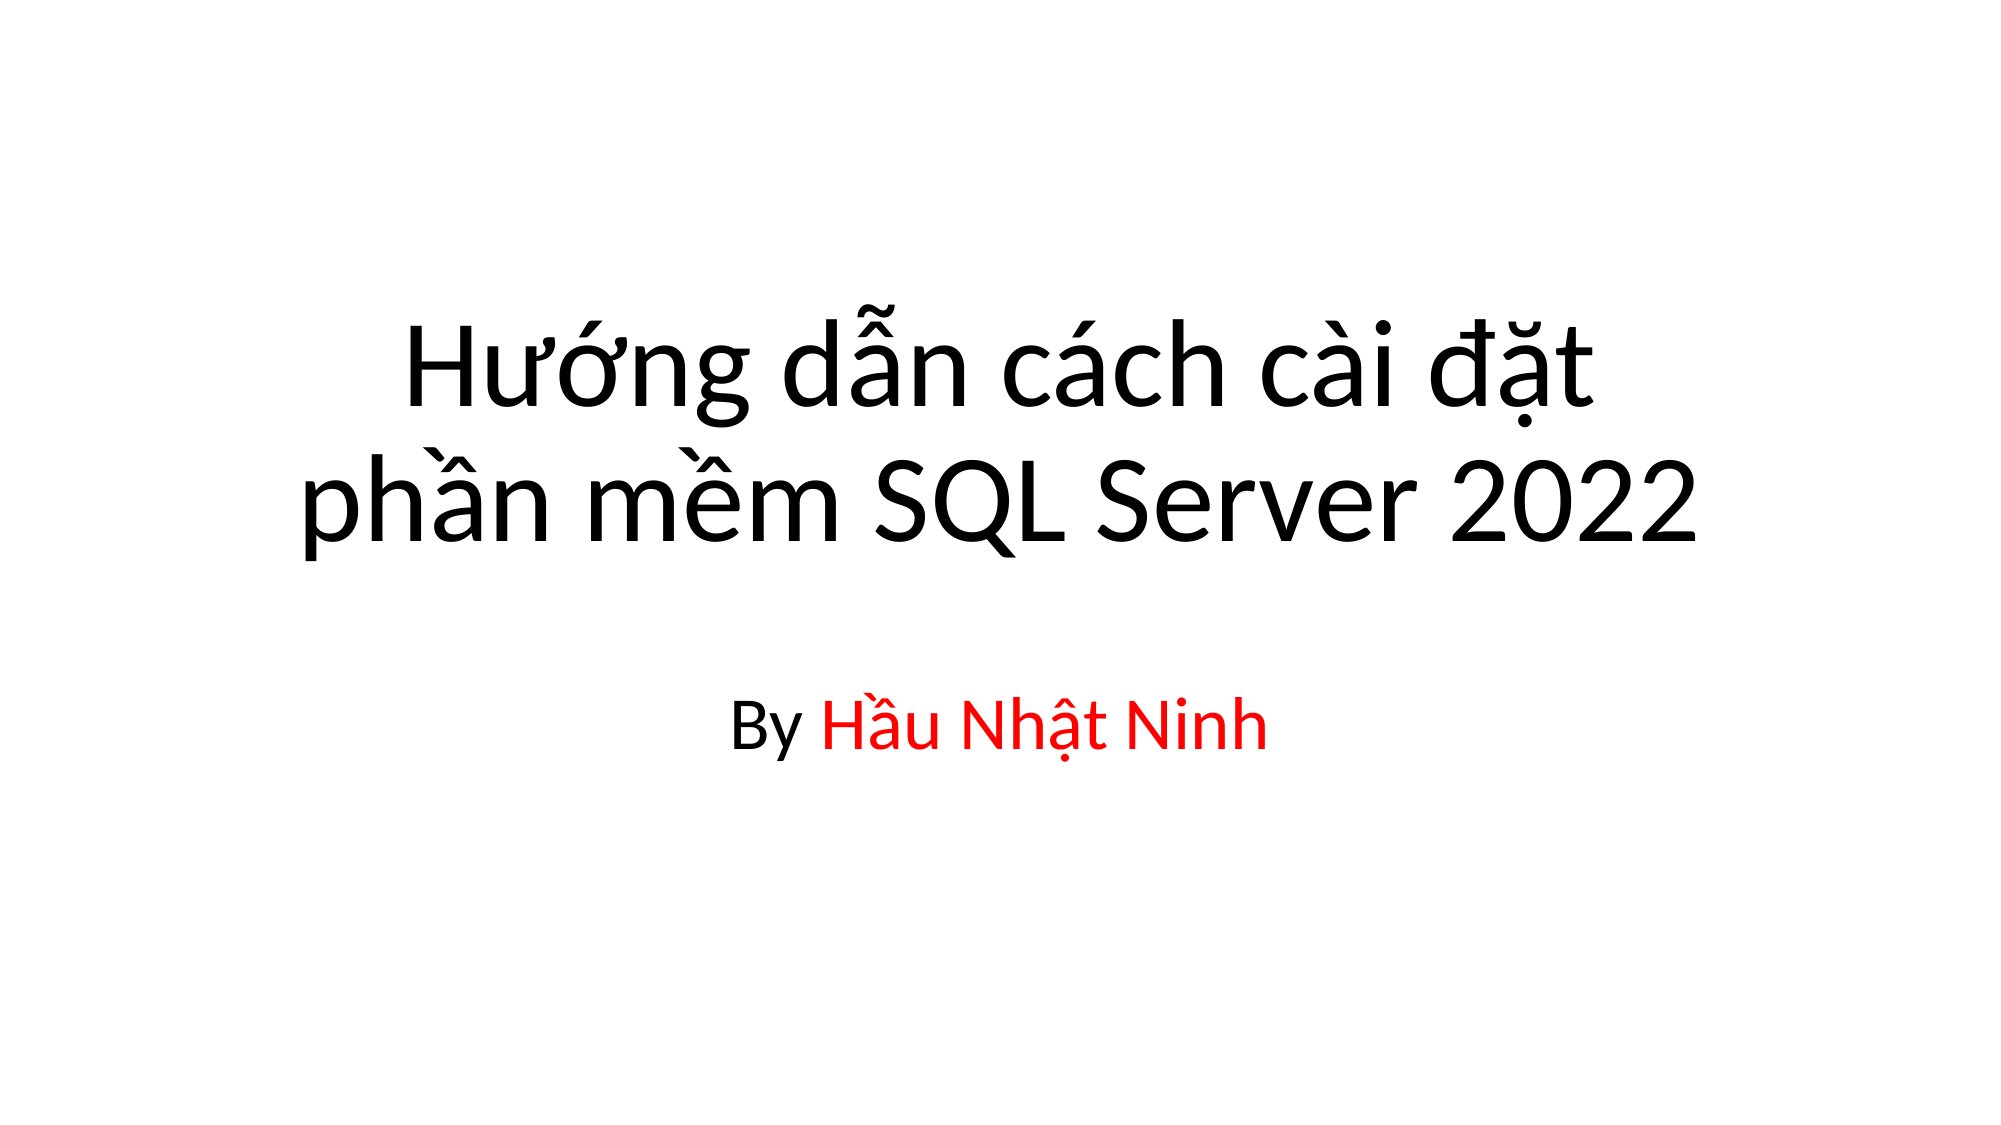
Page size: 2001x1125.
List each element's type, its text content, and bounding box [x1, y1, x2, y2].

title Hướng dẫn cách cài đặt phần mềm SQL Server 2022 [249, 184, 1750, 576]
subtitle By Hầu Nhật Ninh [249, 677, 1750, 809]
